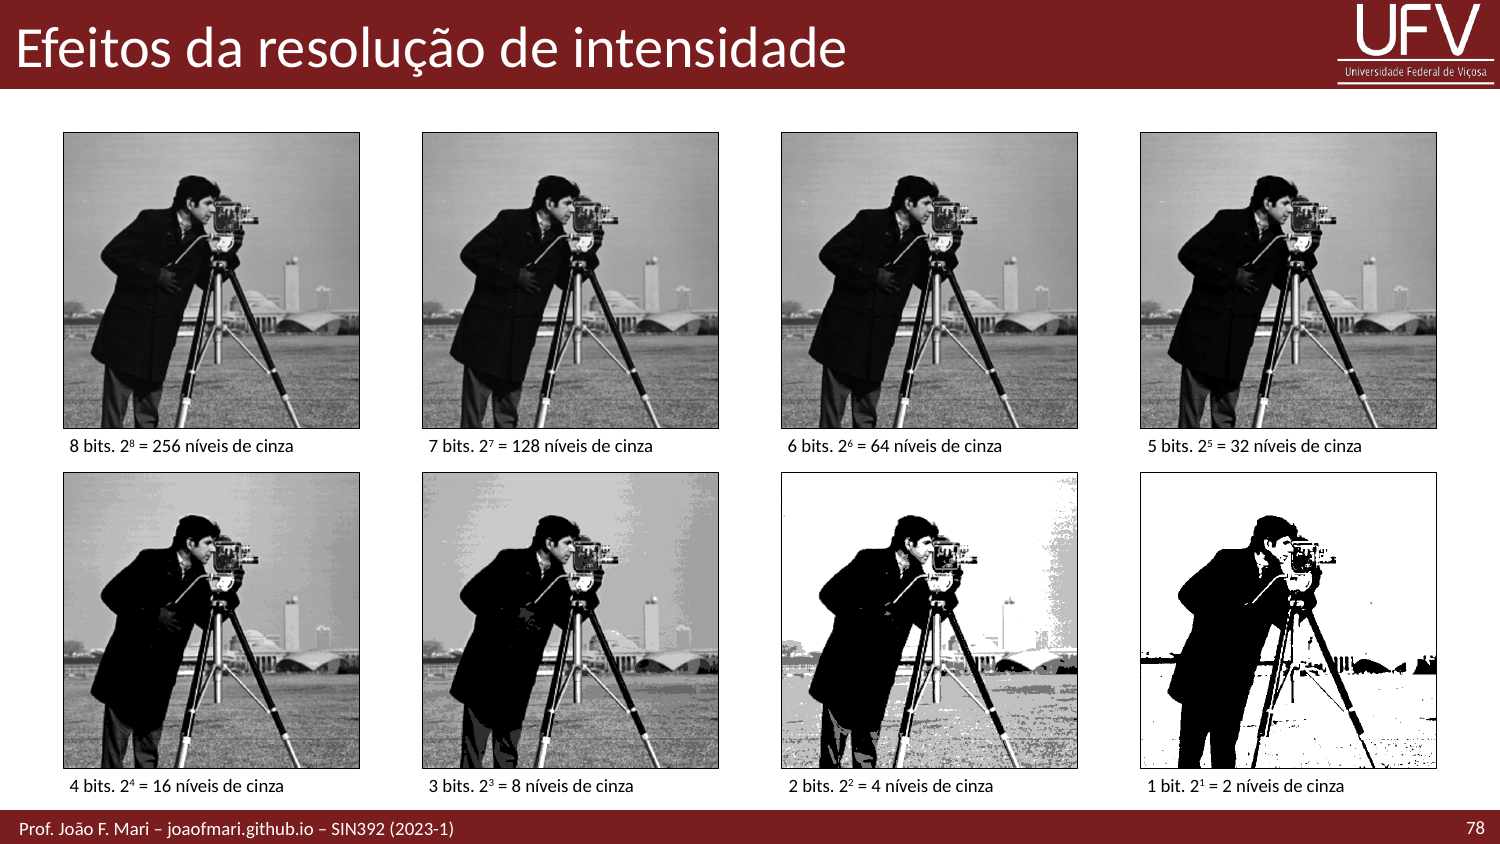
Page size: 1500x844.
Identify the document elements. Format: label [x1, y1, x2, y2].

text_box [62, 426, 361, 475]
text_box [780, 766, 1079, 821]
picture [422, 472, 719, 769]
text_box [421, 426, 720, 481]
title [0, 0, 1500, 88]
picture [1140, 132, 1437, 429]
footer [0, 812, 1034, 844]
picture [63, 472, 360, 769]
text_box [421, 766, 720, 814]
text_box [1139, 766, 1438, 814]
text_box [1139, 426, 1438, 475]
picture [1140, 472, 1437, 769]
picture [781, 472, 1078, 769]
list [0, 88, 1500, 812]
picture [63, 132, 360, 429]
picture [422, 132, 719, 429]
text_box [62, 766, 361, 814]
slide_number [1328, 811, 1500, 844]
picture [781, 132, 1078, 429]
text_box [780, 426, 1079, 481]
